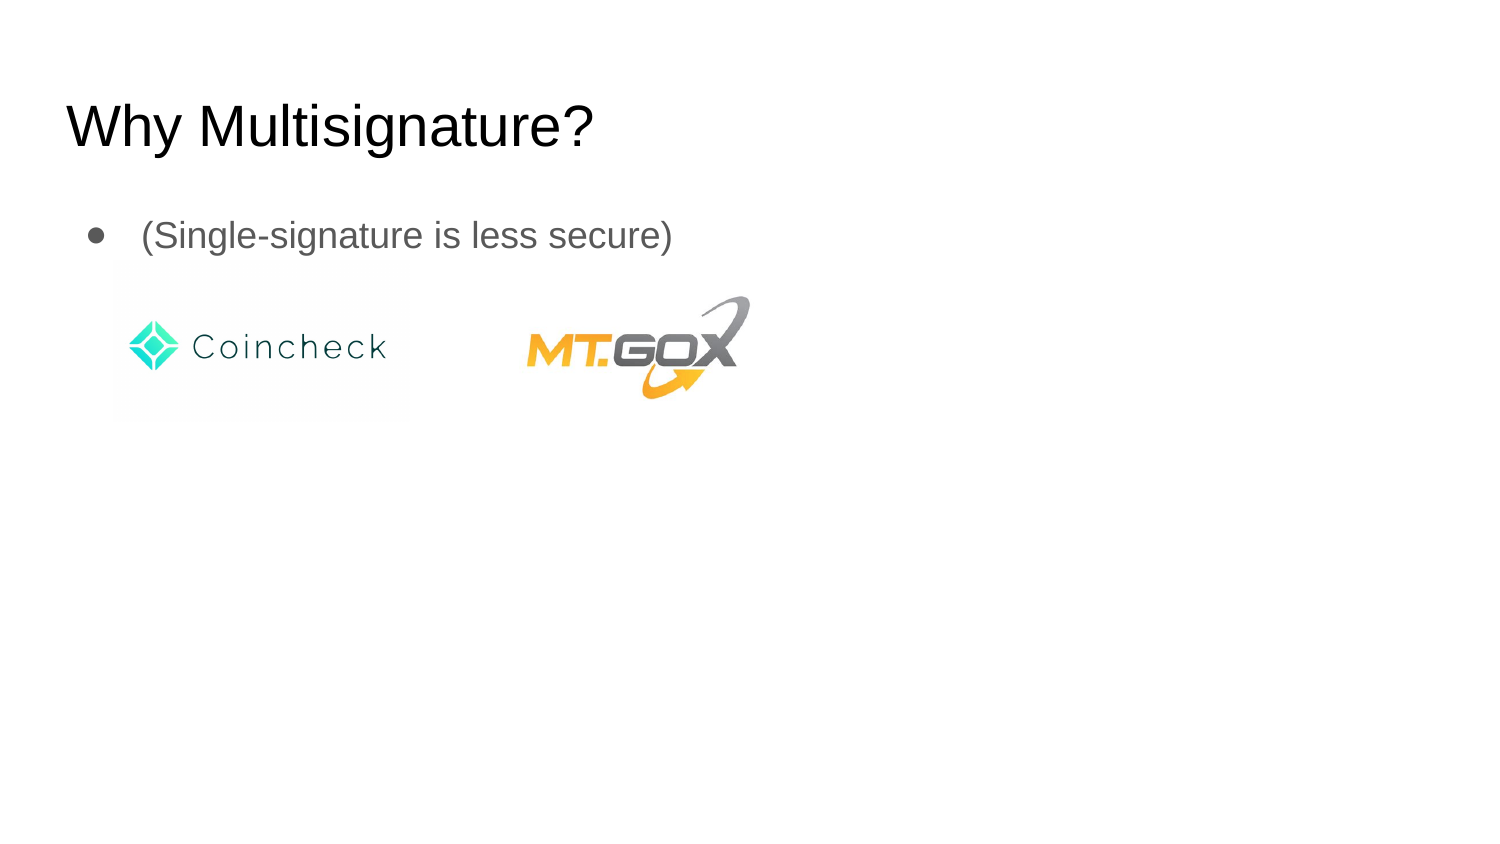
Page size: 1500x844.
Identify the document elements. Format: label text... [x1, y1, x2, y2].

title Why Multisignature? [51, 72, 1449, 167]
list (Single-signature is less secure) [51, 189, 867, 515]
picture [112, 259, 410, 423]
picture [501, 281, 773, 423]
